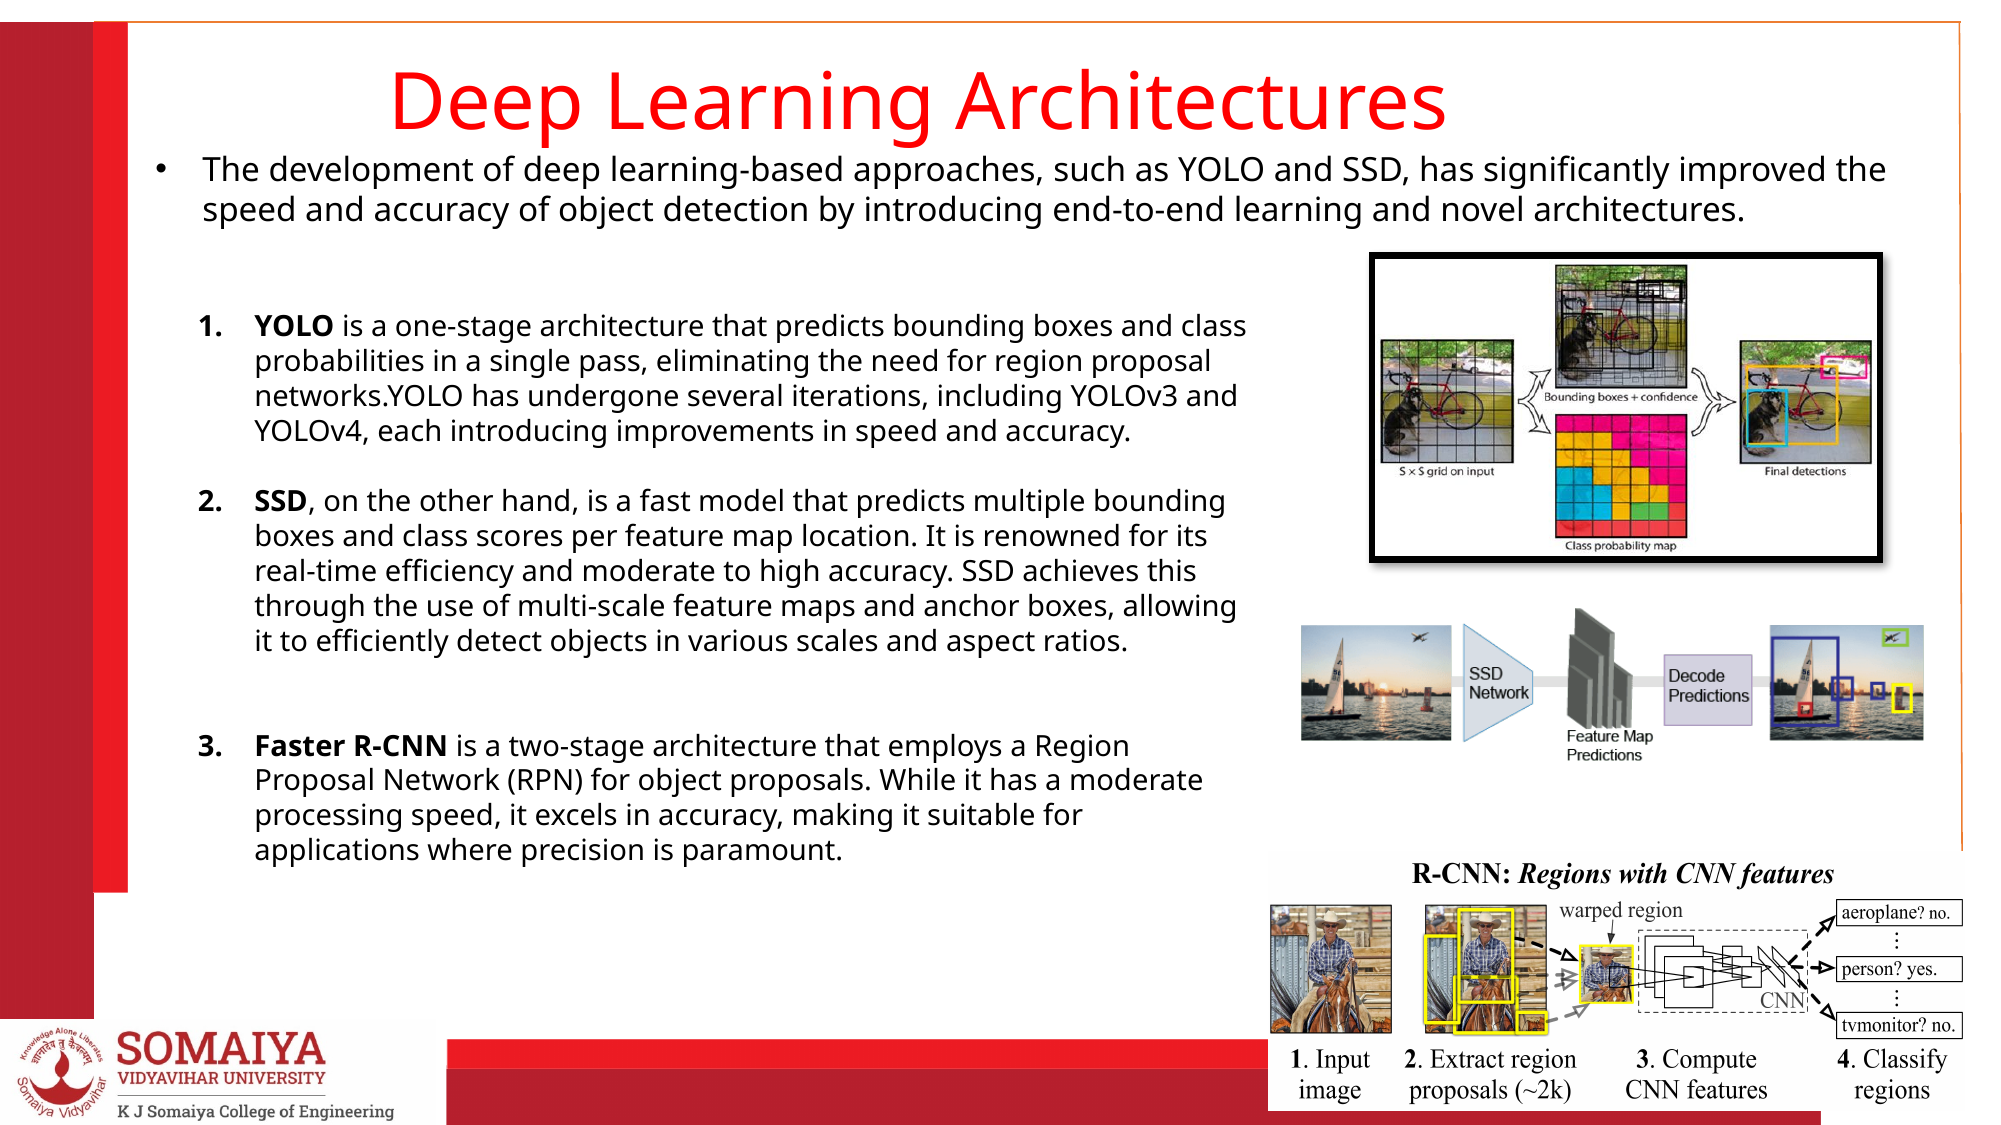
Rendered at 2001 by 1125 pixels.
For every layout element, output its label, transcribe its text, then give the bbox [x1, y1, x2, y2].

picture [1296, 603, 1934, 771]
picture [1374, 258, 1878, 557]
picture [447, 851, 1966, 1125]
title Deep Learning Architectures [16, 54, 1821, 141]
picture [0, 22, 436, 1125]
text_box The development of deep learning-based approaches, such as YOLO and SSD, has significantly improved the speed and accuracy of object detection by introducing end-to-end learning and novel architectures. [140, 140, 1905, 465]
text_box YOLO is a one-stage architecture that predicts bounding boxes and class probabilities in a single pass, eliminating the need for region proposal networks.YOLO has undergone several iterations, including YOLOv3 and YOLOv4, each introducing improvements in speed and accuracy. SSD, on the other hand, is a fast model that predicts multiple bounding boxes and class scores per feature map location. It is renowned for its real-time efficiency and moderate to high accuracy. SSD achieves this through the use of multi-scale feature maps and anchor boxes, allowing it to efficiently detect objects in various scales and aspect ratios. Faster R-CNN is a two-stage architecture that employs a Region Proposal Network (RPN) for object proposals. While it has a moderate processing speed, it excels in accuracy, making it suitable for applications where precision is paramount. [183, 299, 1269, 874]
